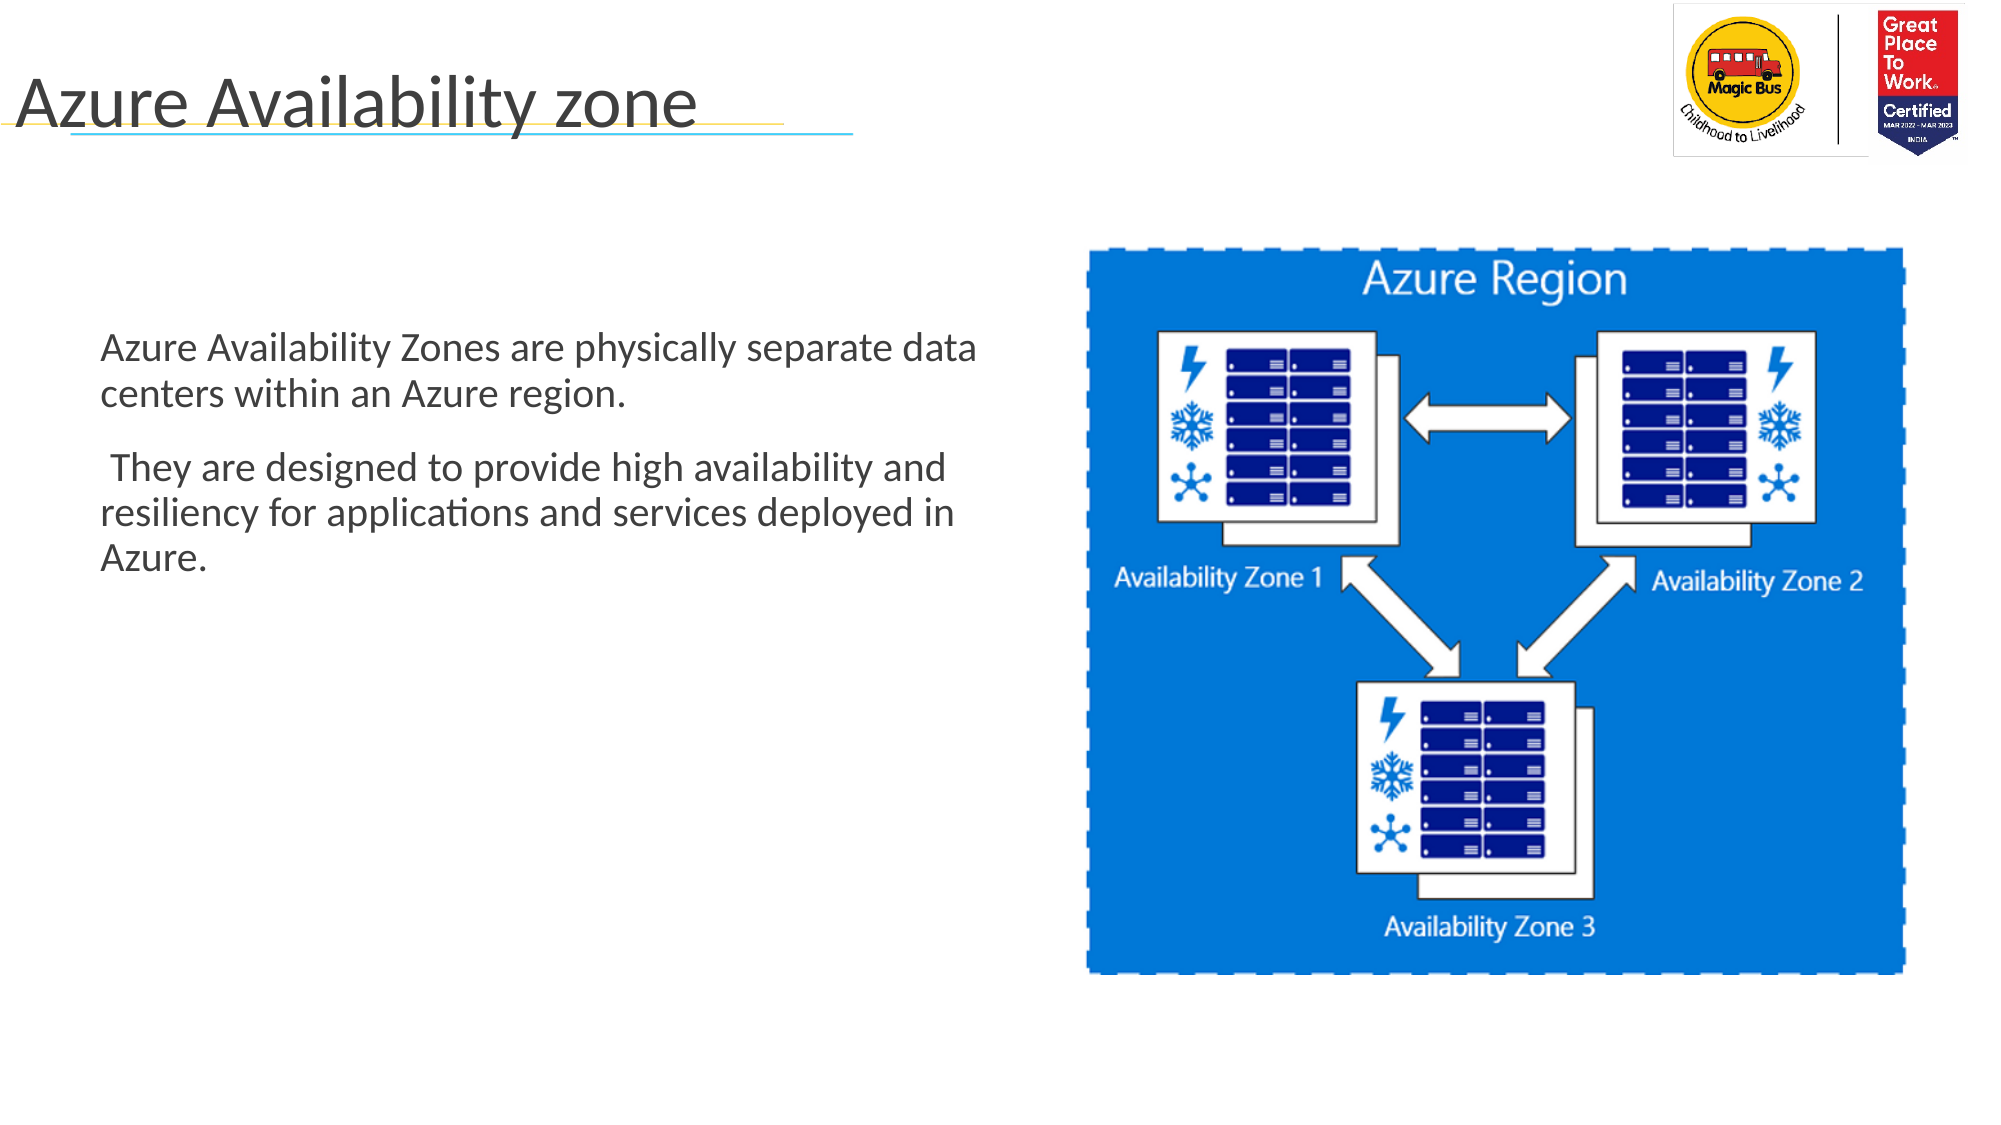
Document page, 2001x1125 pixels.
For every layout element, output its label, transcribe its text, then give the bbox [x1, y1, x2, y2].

title Azure Availability zone [0, 45, 1648, 151]
picture [0, 0, 2000, 1094]
list Azure Availability Zones are physically separate data centers within an Azure region. They are designed to provide high availability and resiliency for applications and services deployed in Azure. [92, 246, 1000, 673]
